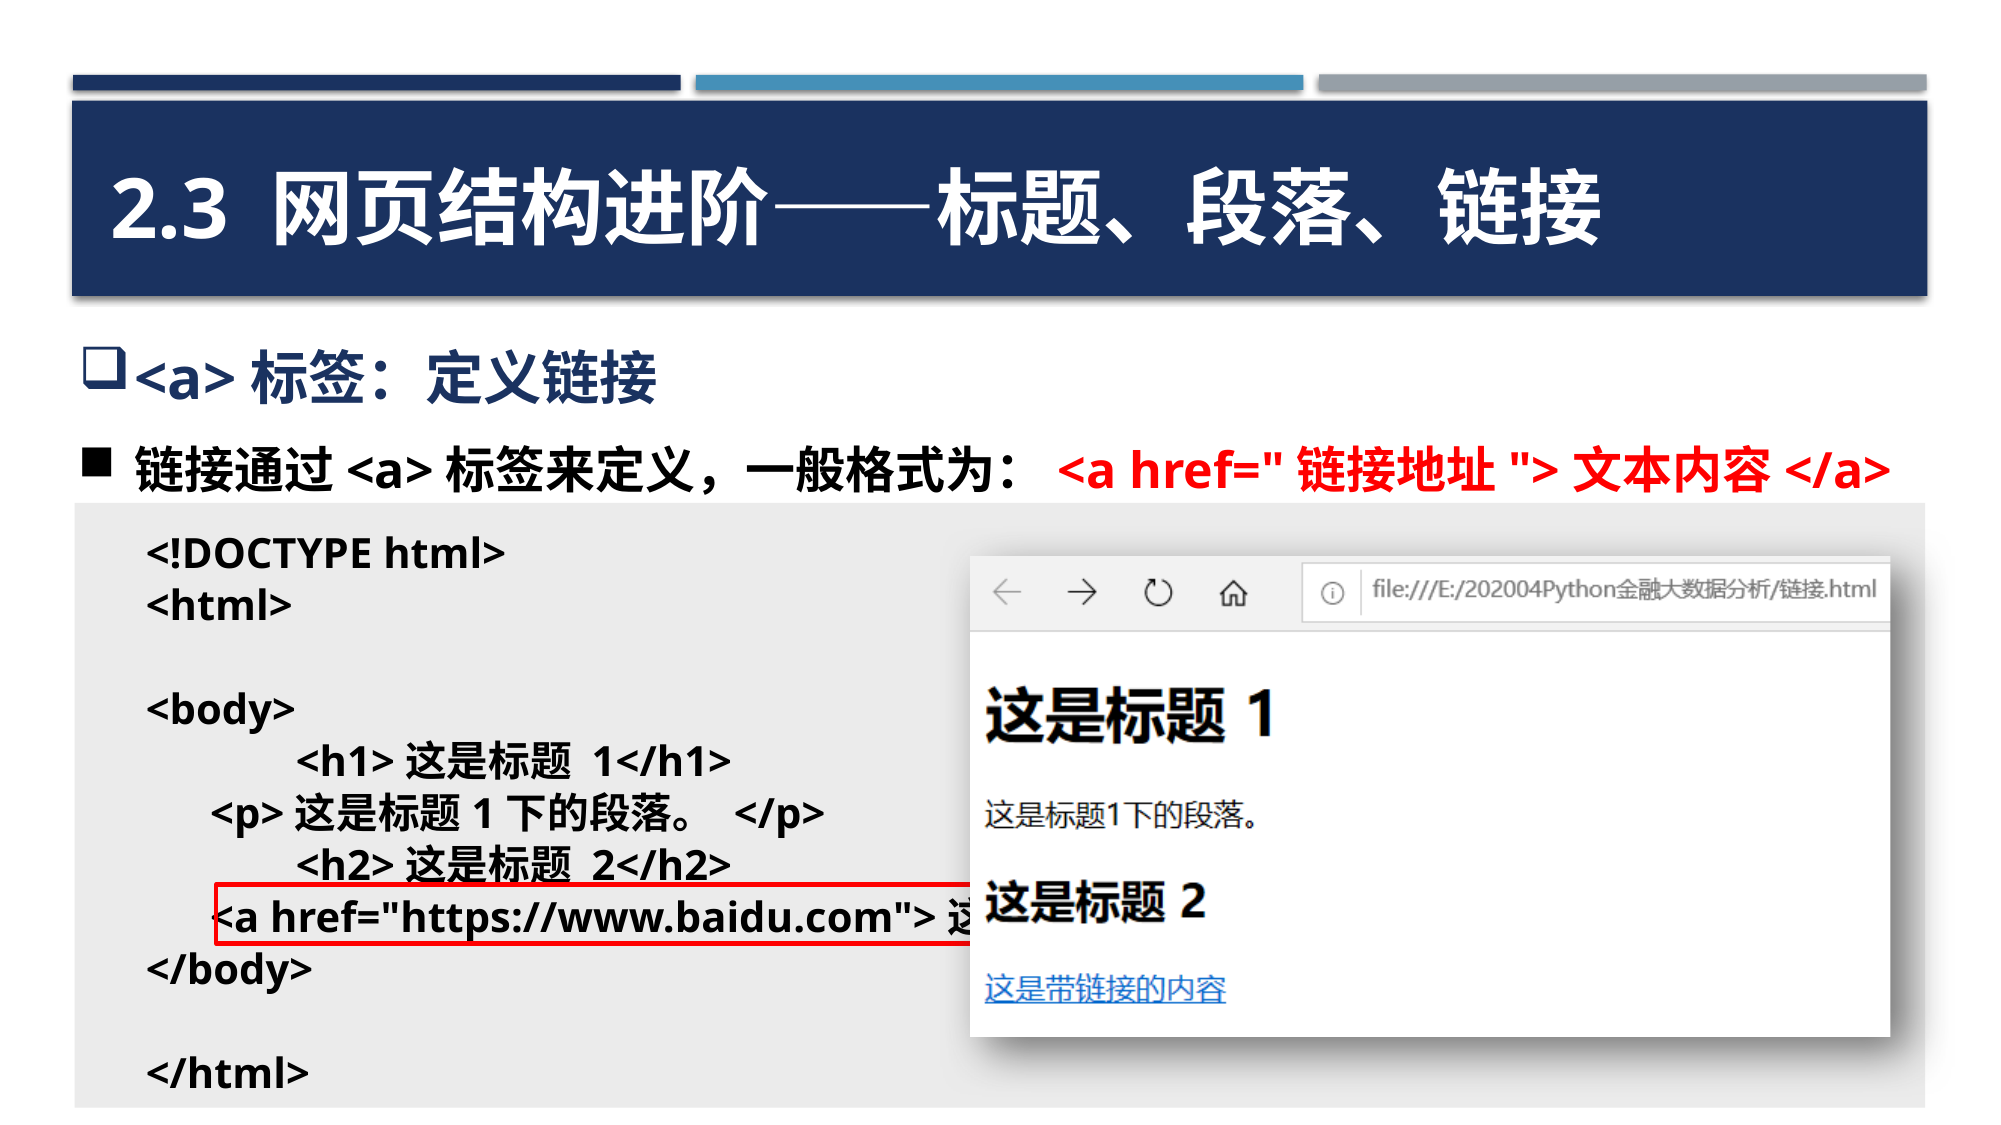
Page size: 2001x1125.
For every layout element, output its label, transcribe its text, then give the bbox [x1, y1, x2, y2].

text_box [74, 502, 1926, 1109]
text_box 2.3 网页结构进阶——标题、段落、链接 [95, 147, 1689, 263]
text_box 链接通过<a>标签来定义，一般格式为：<a href="链接地址">文本内容</a> [63, 401, 1924, 506]
text_box <a>标签：定义链接 [63, 298, 1925, 419]
picture [969, 555, 1891, 1038]
